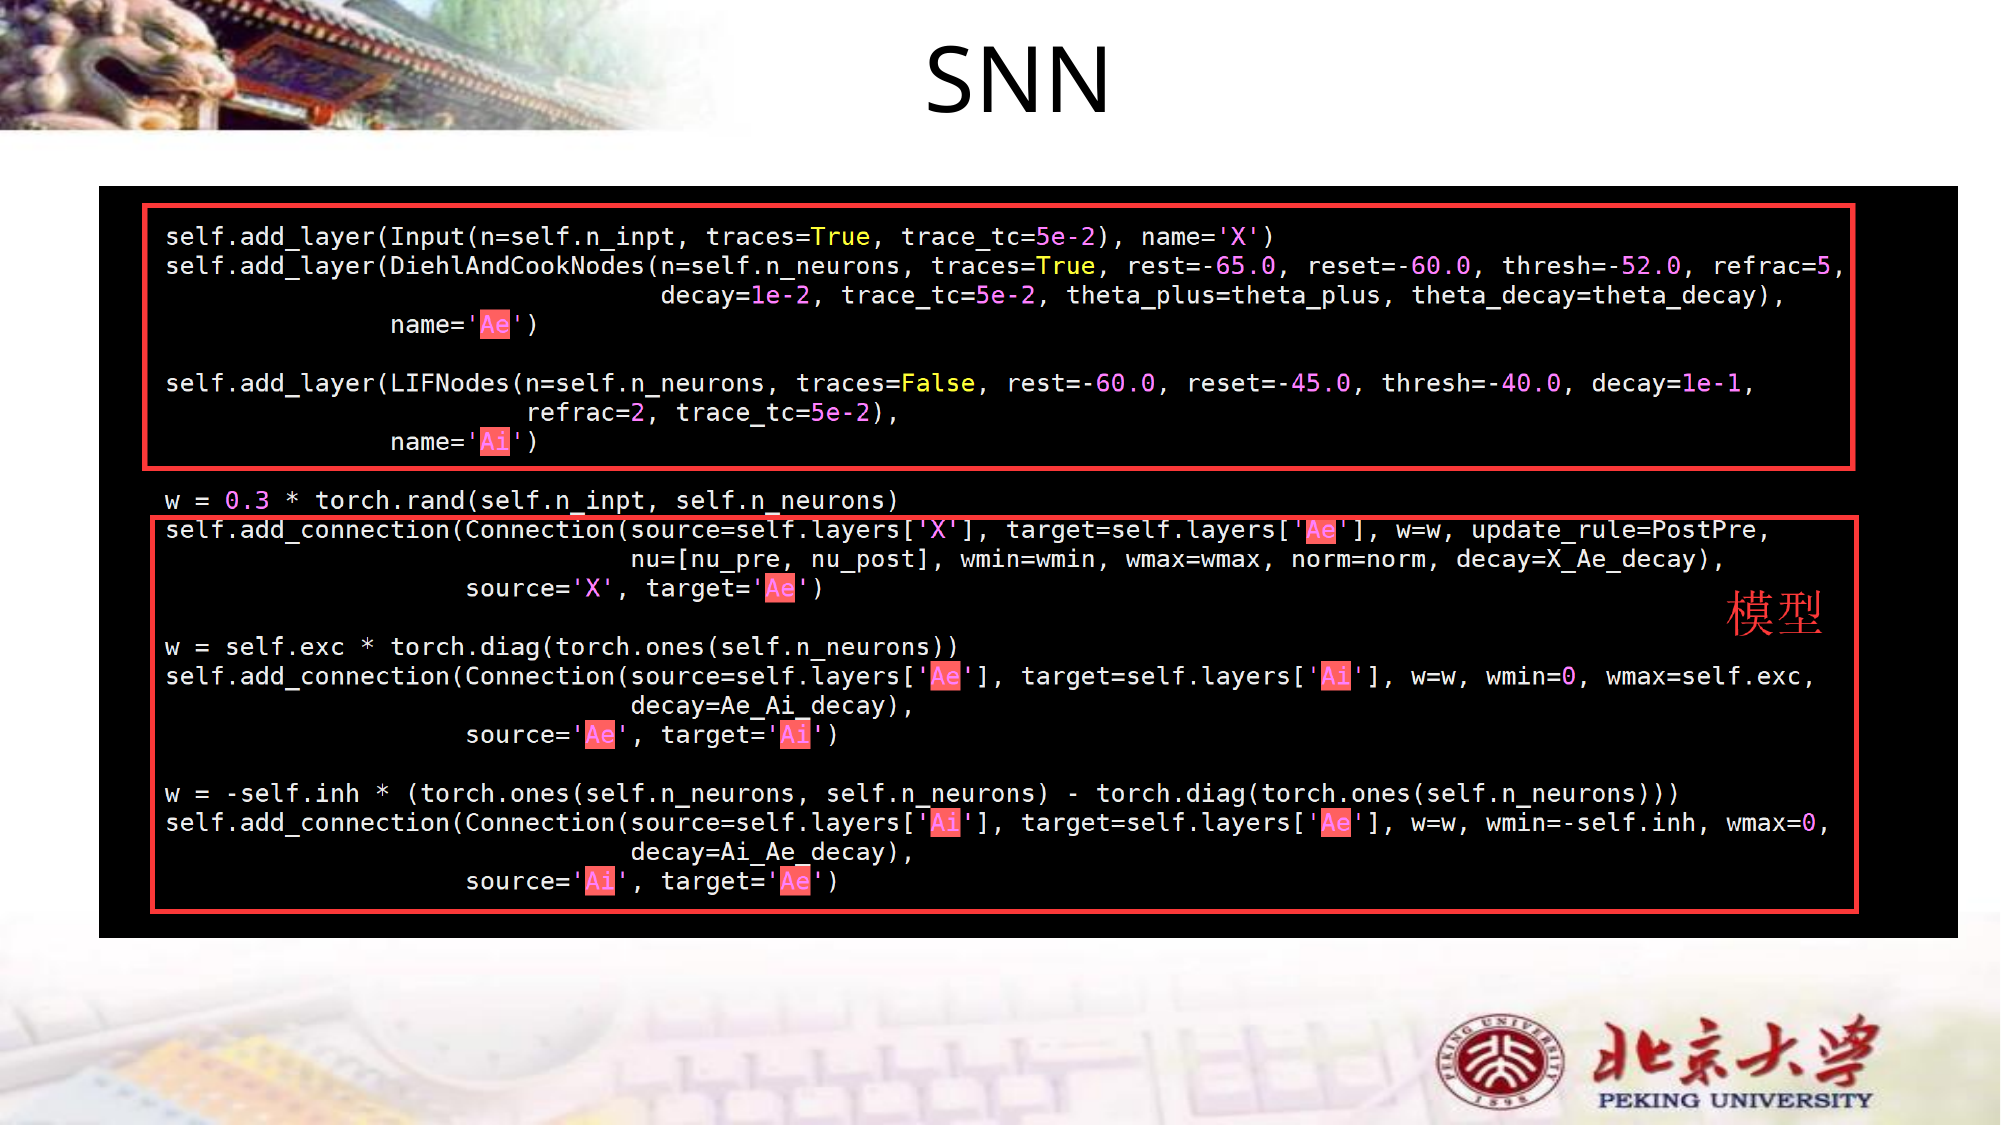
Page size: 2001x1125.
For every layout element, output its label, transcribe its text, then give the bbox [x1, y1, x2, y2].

picture [0, 0, 2001, 1125]
text_box SNN [669, 13, 1371, 139]
